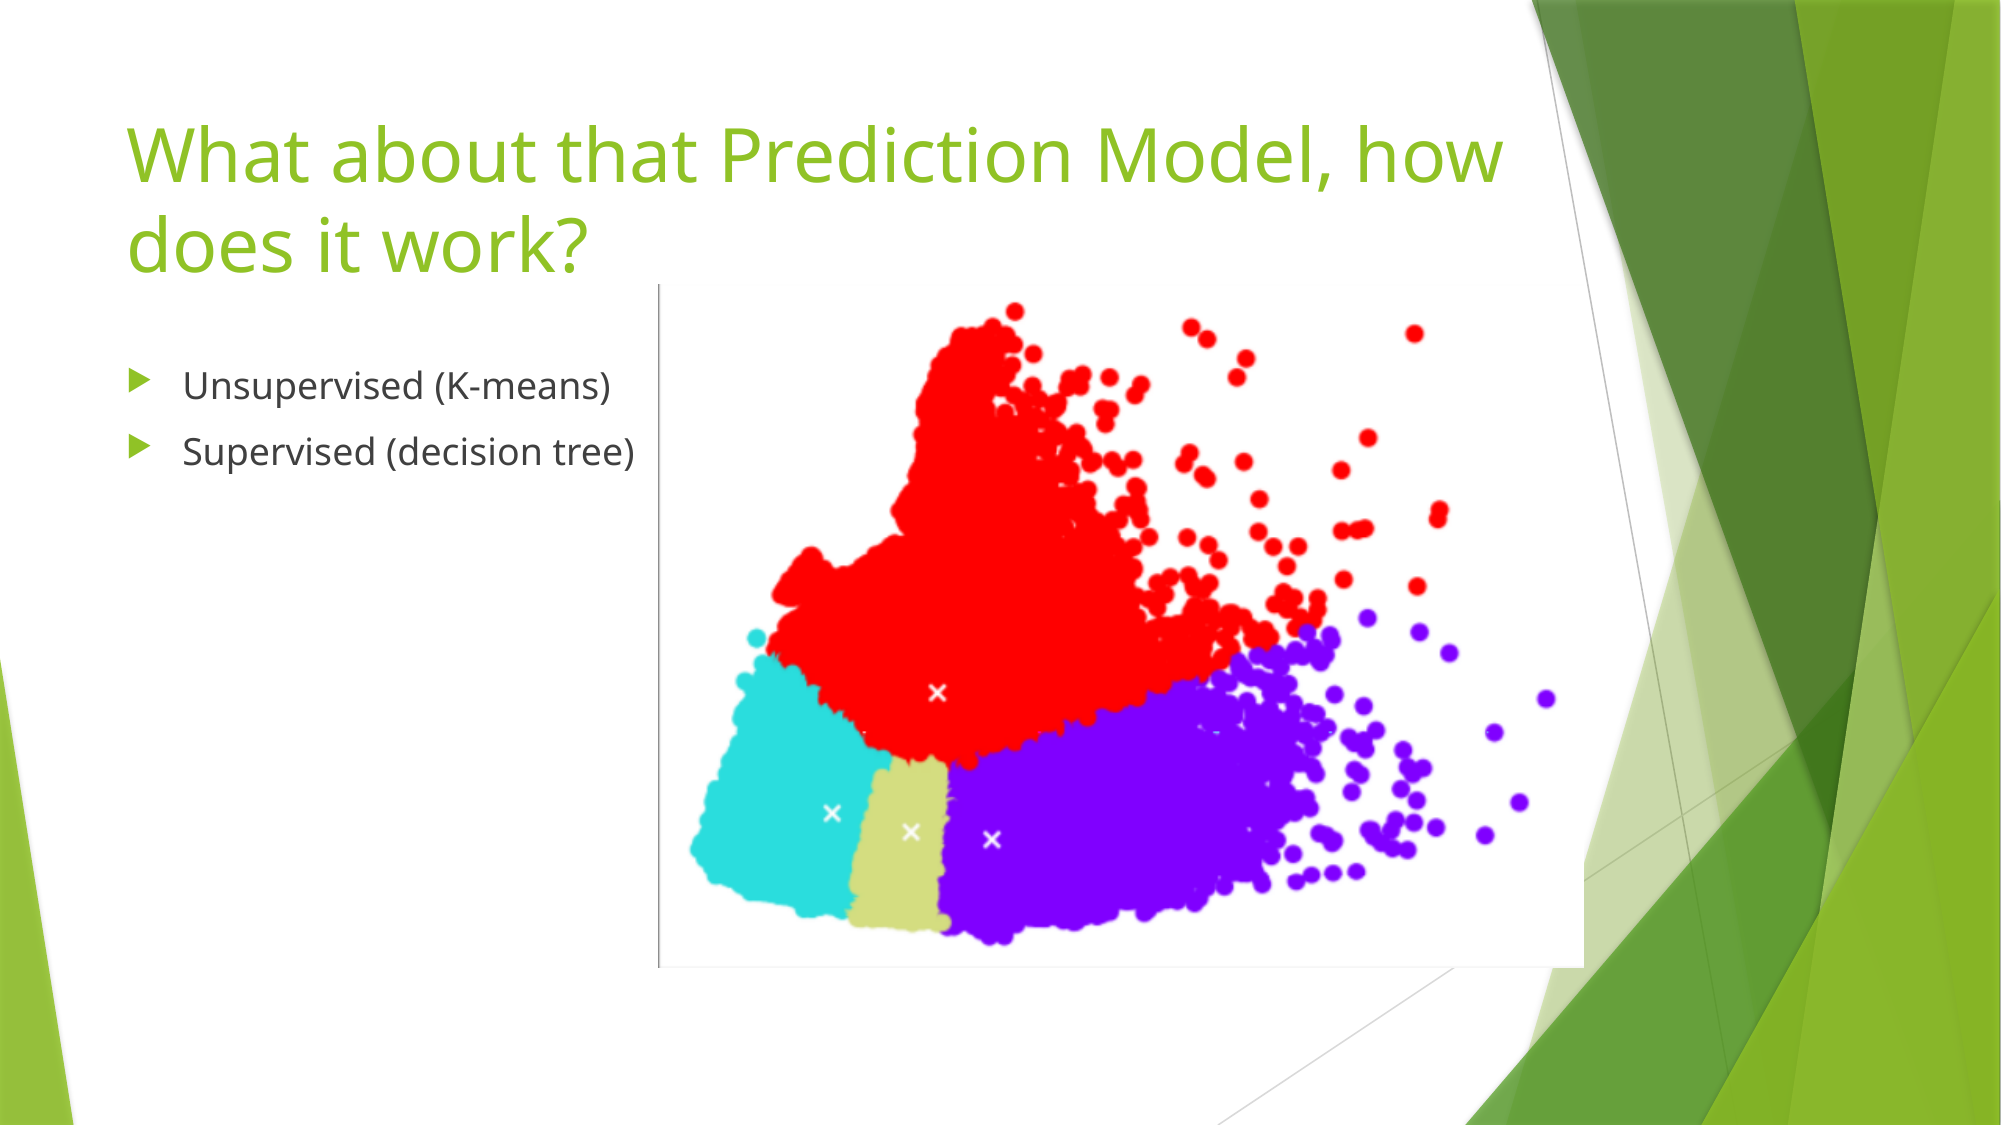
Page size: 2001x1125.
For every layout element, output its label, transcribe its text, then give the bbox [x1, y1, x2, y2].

picture [658, 284, 1585, 969]
title What about that Prediction Model, how does it work? [111, 99, 1522, 317]
list Unsupervised (K-means) Supervised (decision tree) [111, 354, 1522, 992]
